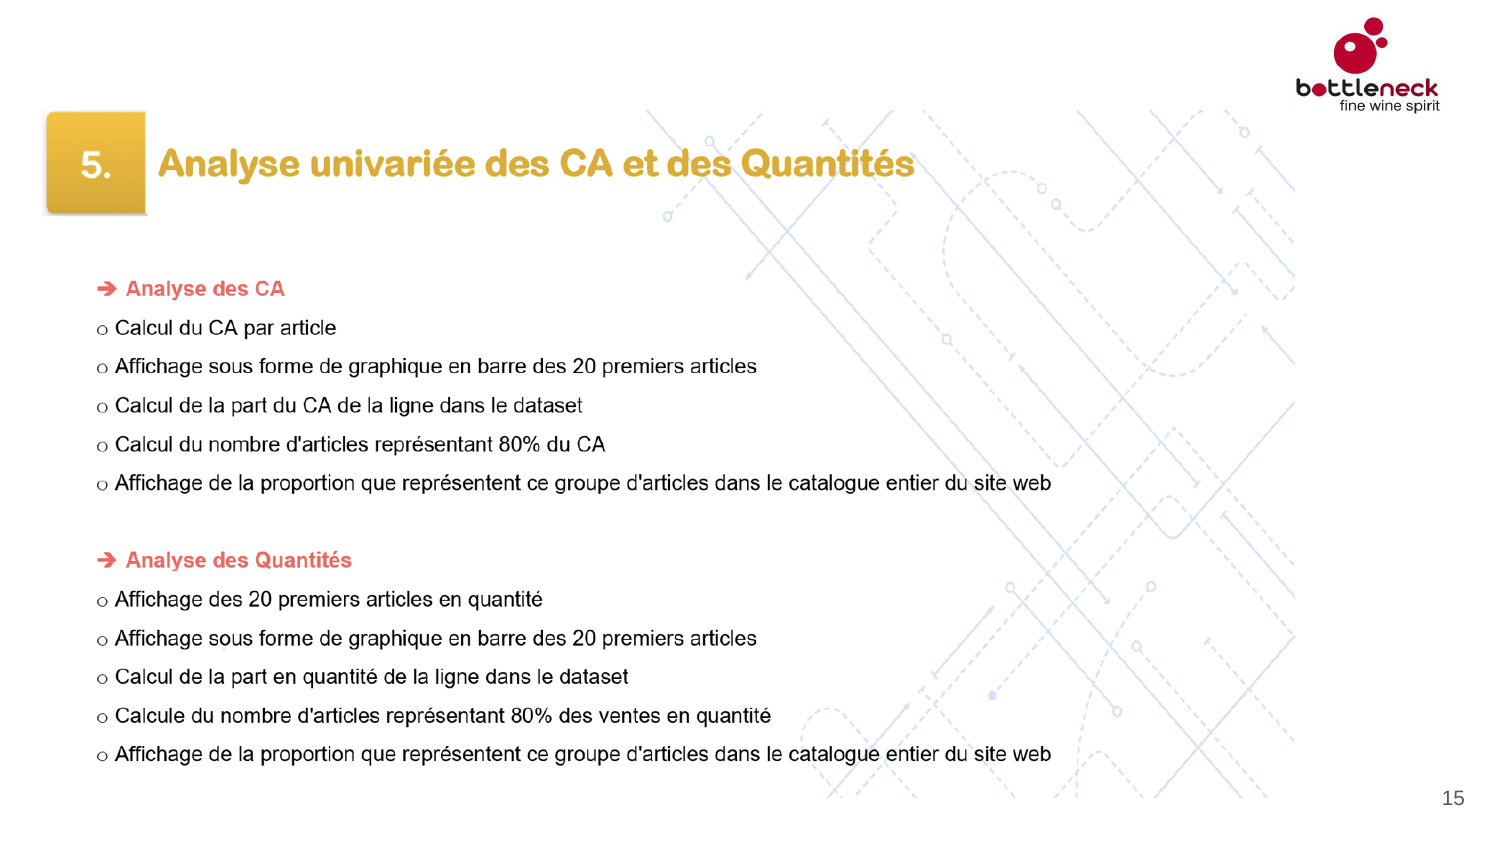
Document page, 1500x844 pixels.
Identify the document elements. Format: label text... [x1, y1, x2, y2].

picture [0, 13, 1468, 798]
slide_number 15 [1389, 764, 1480, 830]
